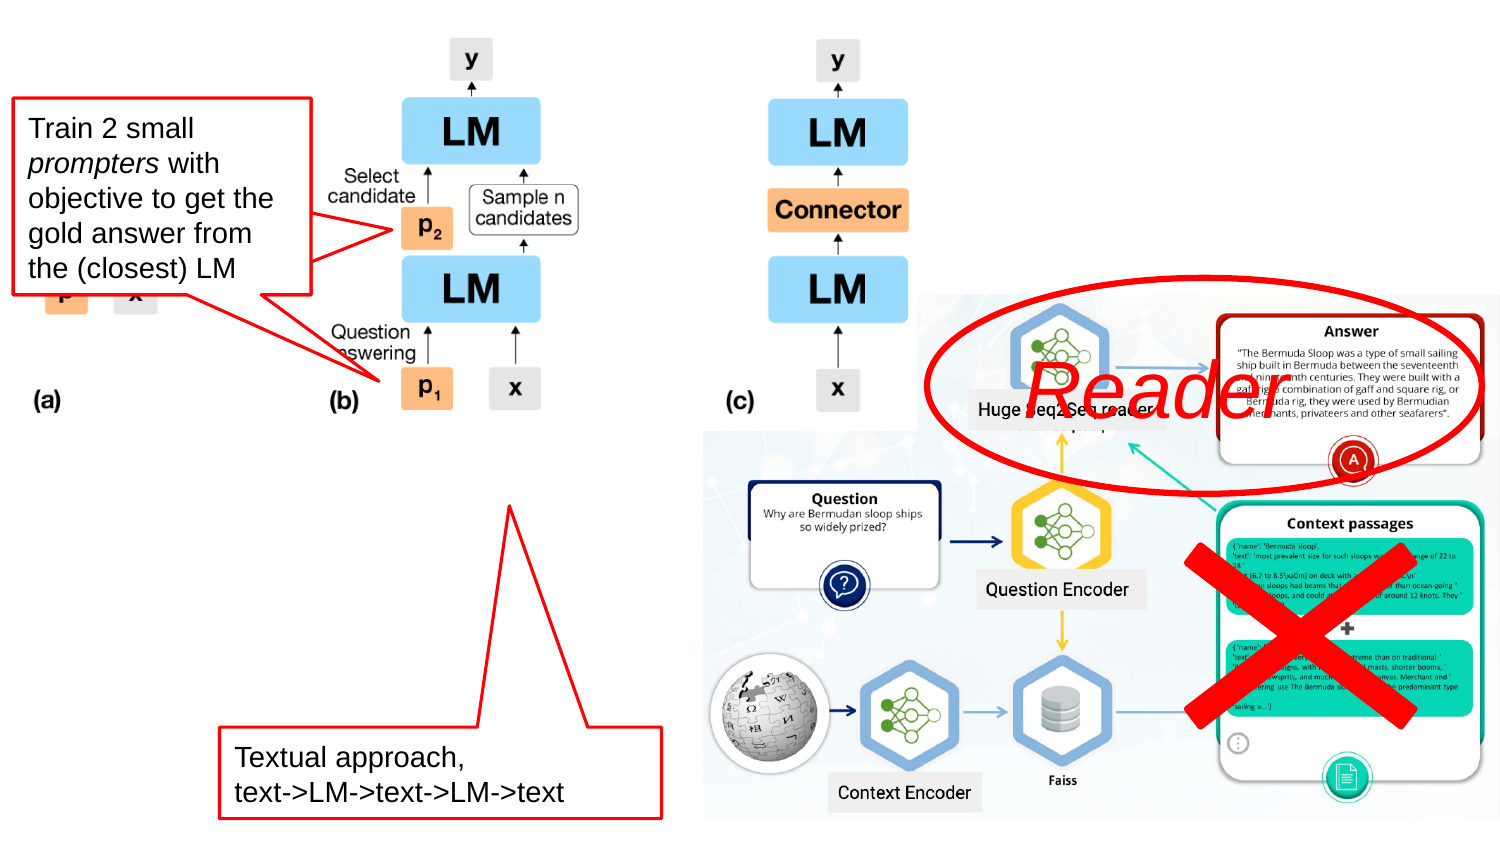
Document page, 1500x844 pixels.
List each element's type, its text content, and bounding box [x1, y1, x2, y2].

text_box Reader [1062, 277, 1347, 293]
picture [0, 0, 1500, 819]
text_box Textual approach, text->LM->text->LM->text [219, 505, 662, 819]
